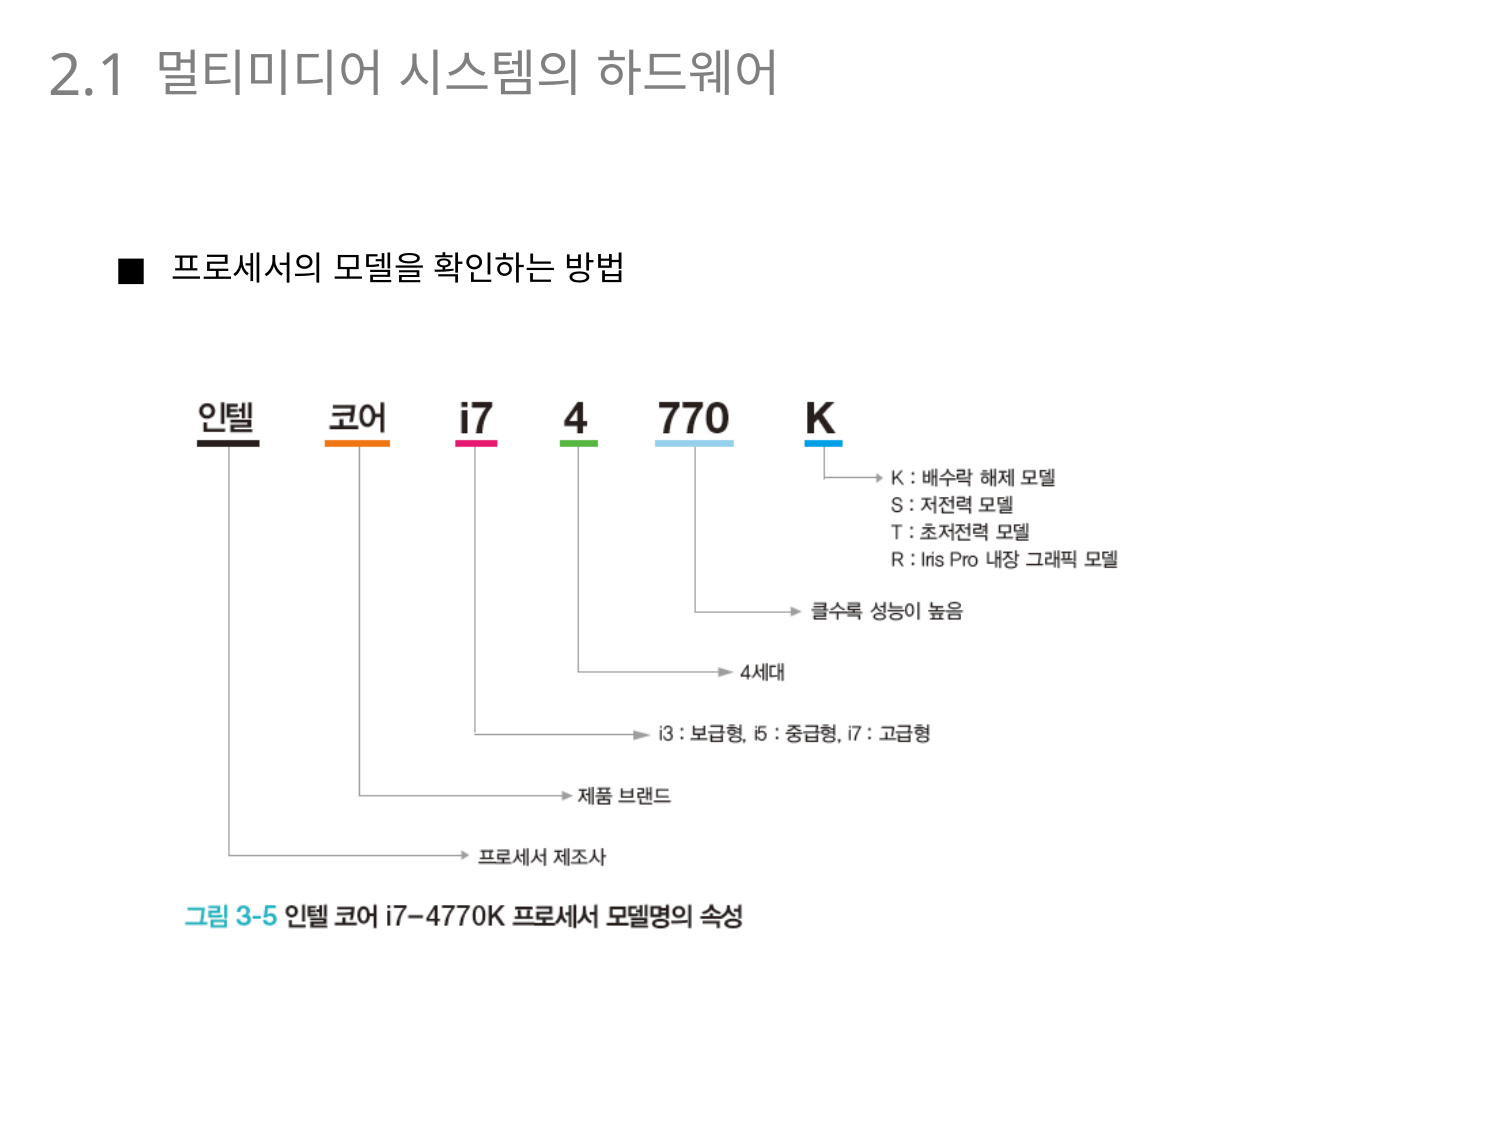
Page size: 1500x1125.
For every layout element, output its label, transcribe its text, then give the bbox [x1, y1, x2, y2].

list 프로세서의 모델을 확인하는 방법 [100, 219, 1424, 988]
picture [170, 326, 1135, 953]
text_box 멀티미디어 시스템의 하드웨어 [147, 41, 1235, 127]
text_box 2.1 [41, 44, 184, 130]
